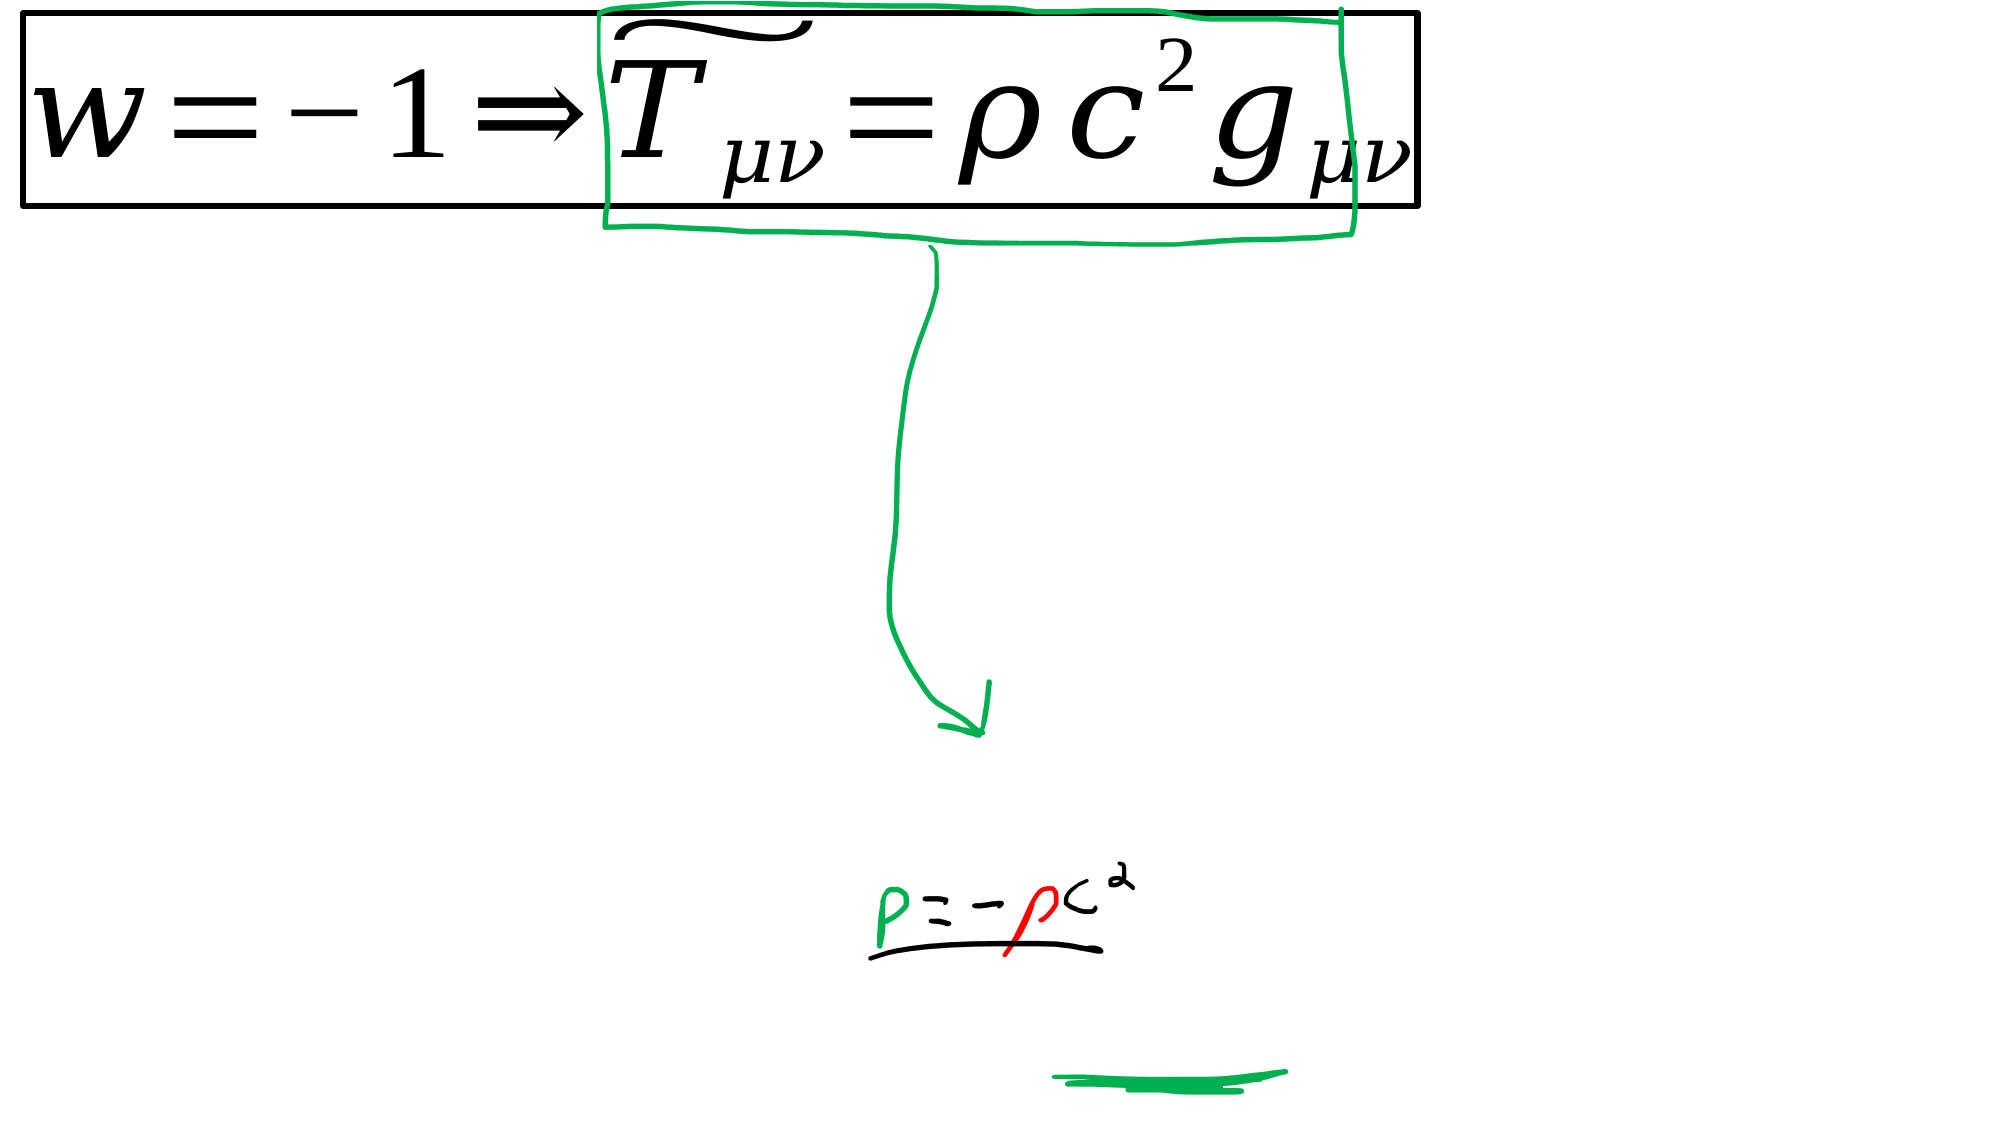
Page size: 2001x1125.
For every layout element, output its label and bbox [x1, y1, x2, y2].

picture [597, 1, 1366, 1103]
